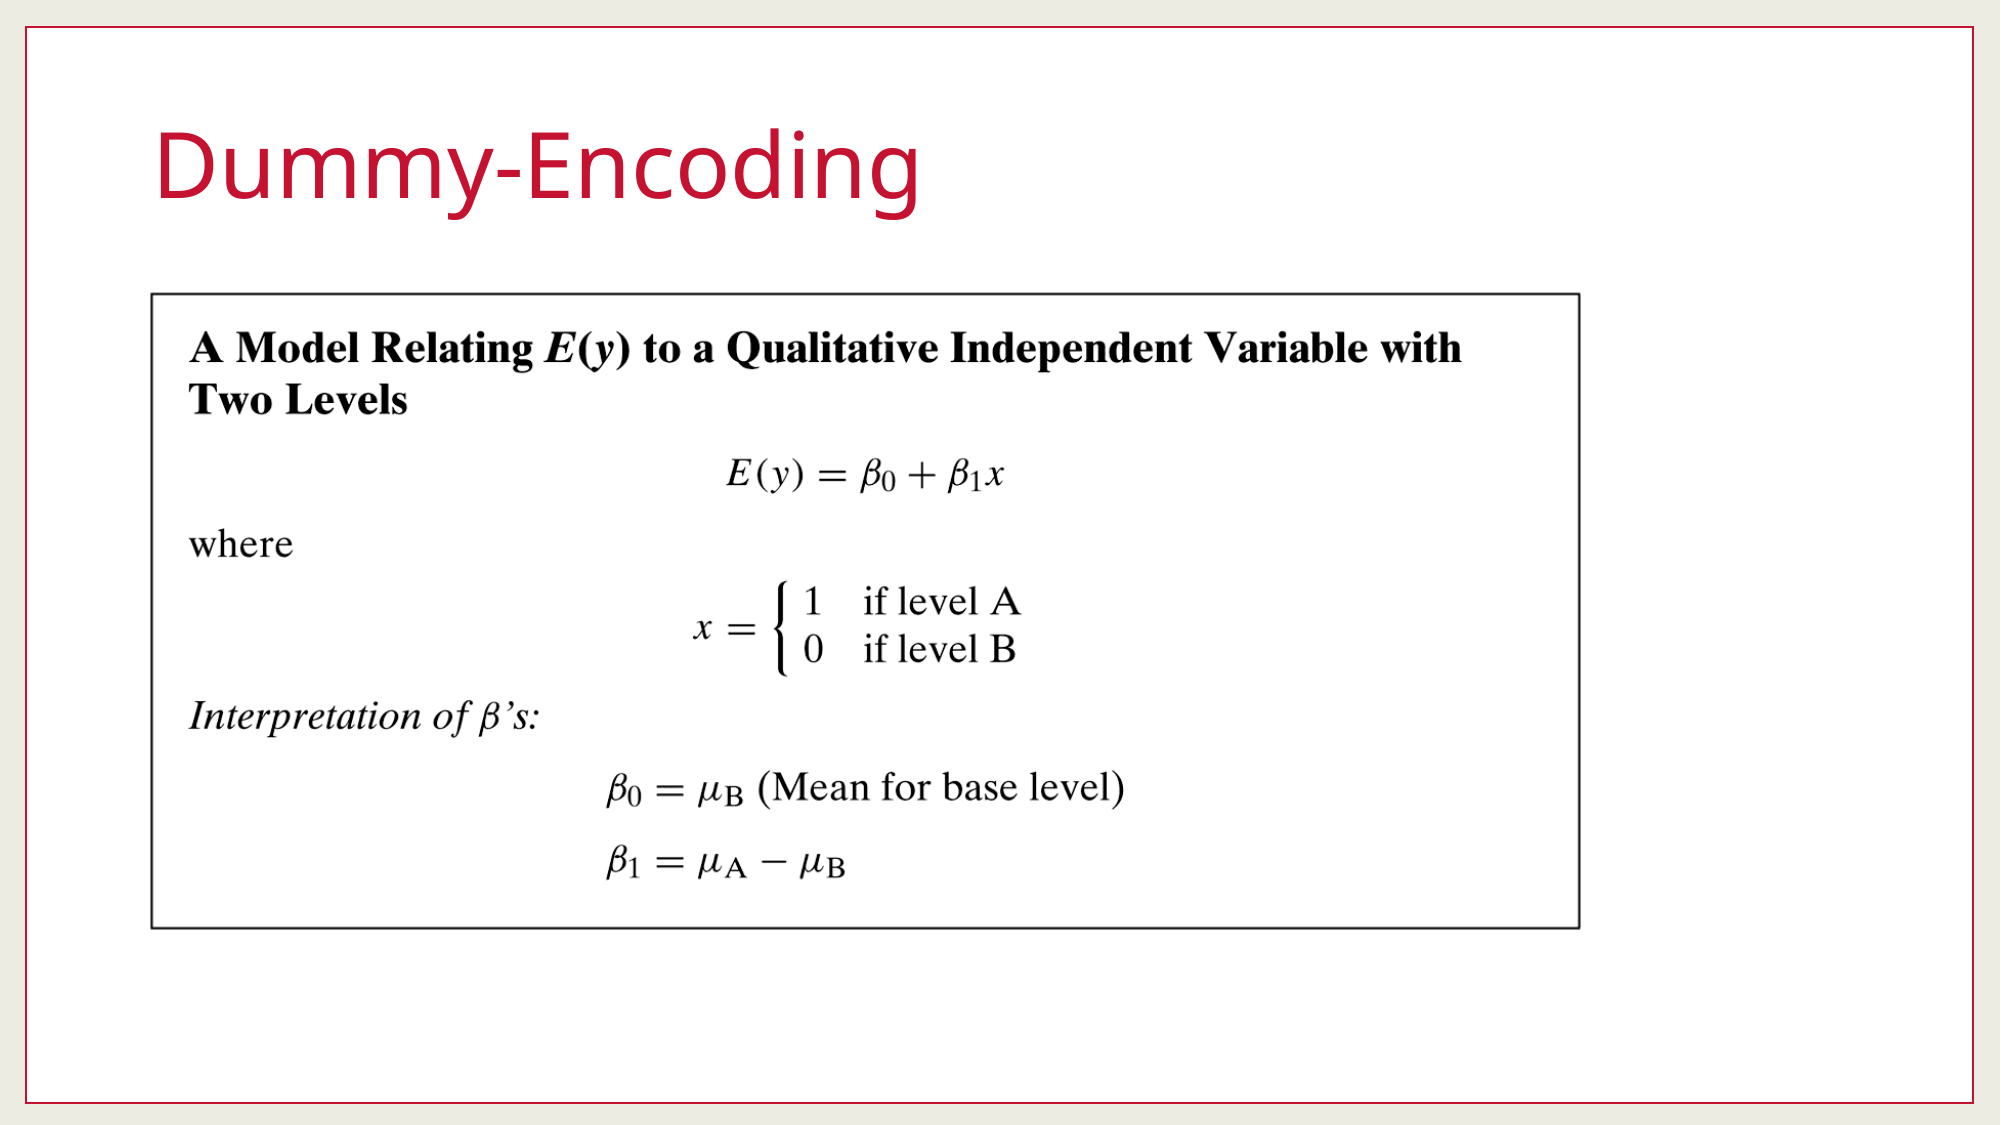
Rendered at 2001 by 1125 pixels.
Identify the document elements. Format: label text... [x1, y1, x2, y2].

picture [137, 276, 1593, 943]
title Dummy-Encoding [137, 59, 1945, 278]
